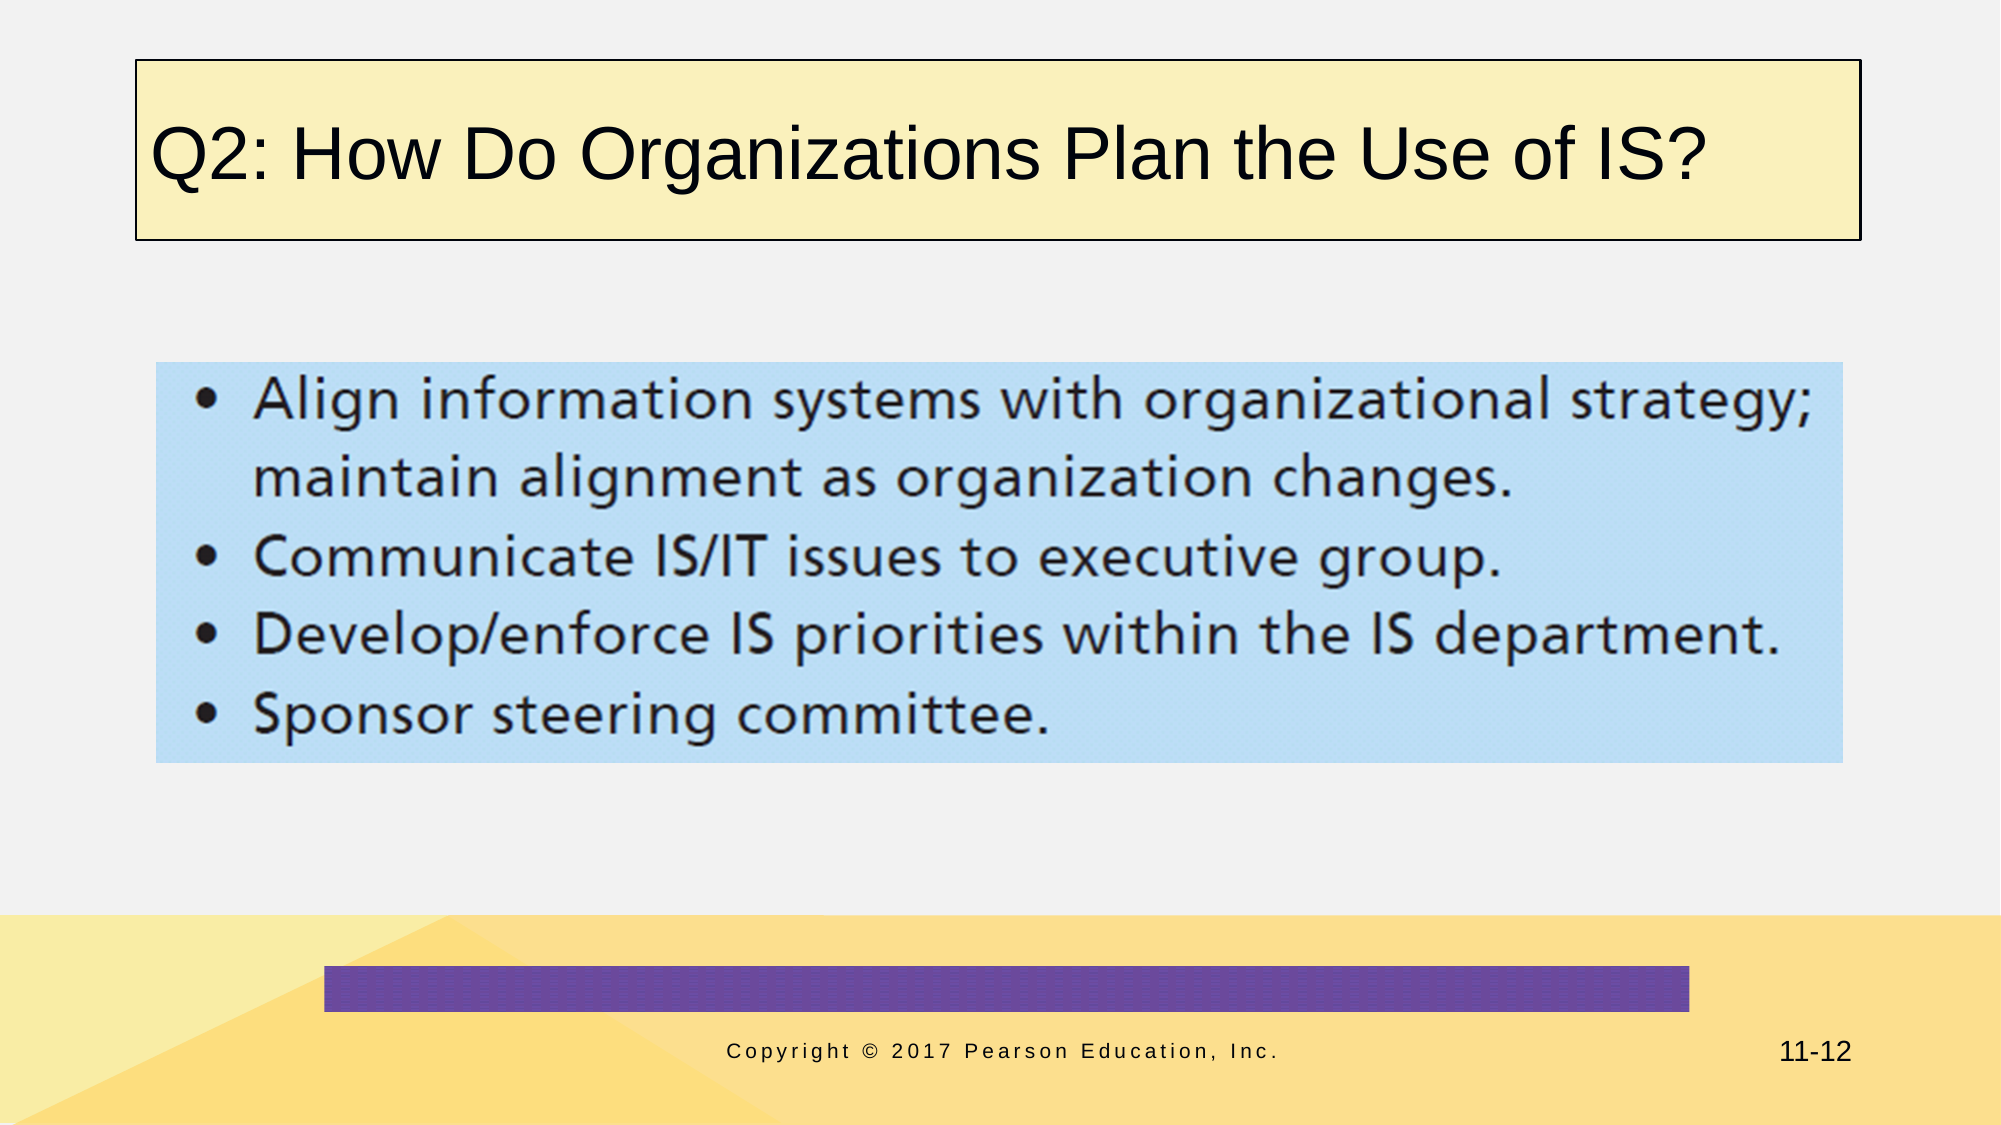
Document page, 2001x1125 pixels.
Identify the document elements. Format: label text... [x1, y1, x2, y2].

title Q2: How Do Organizations Plan the Use of IS? [135, 59, 1862, 241]
picture [156, 362, 1844, 763]
footer Copyright © 2017 Pearson Education, Inc. [326, 1025, 1677, 1075]
